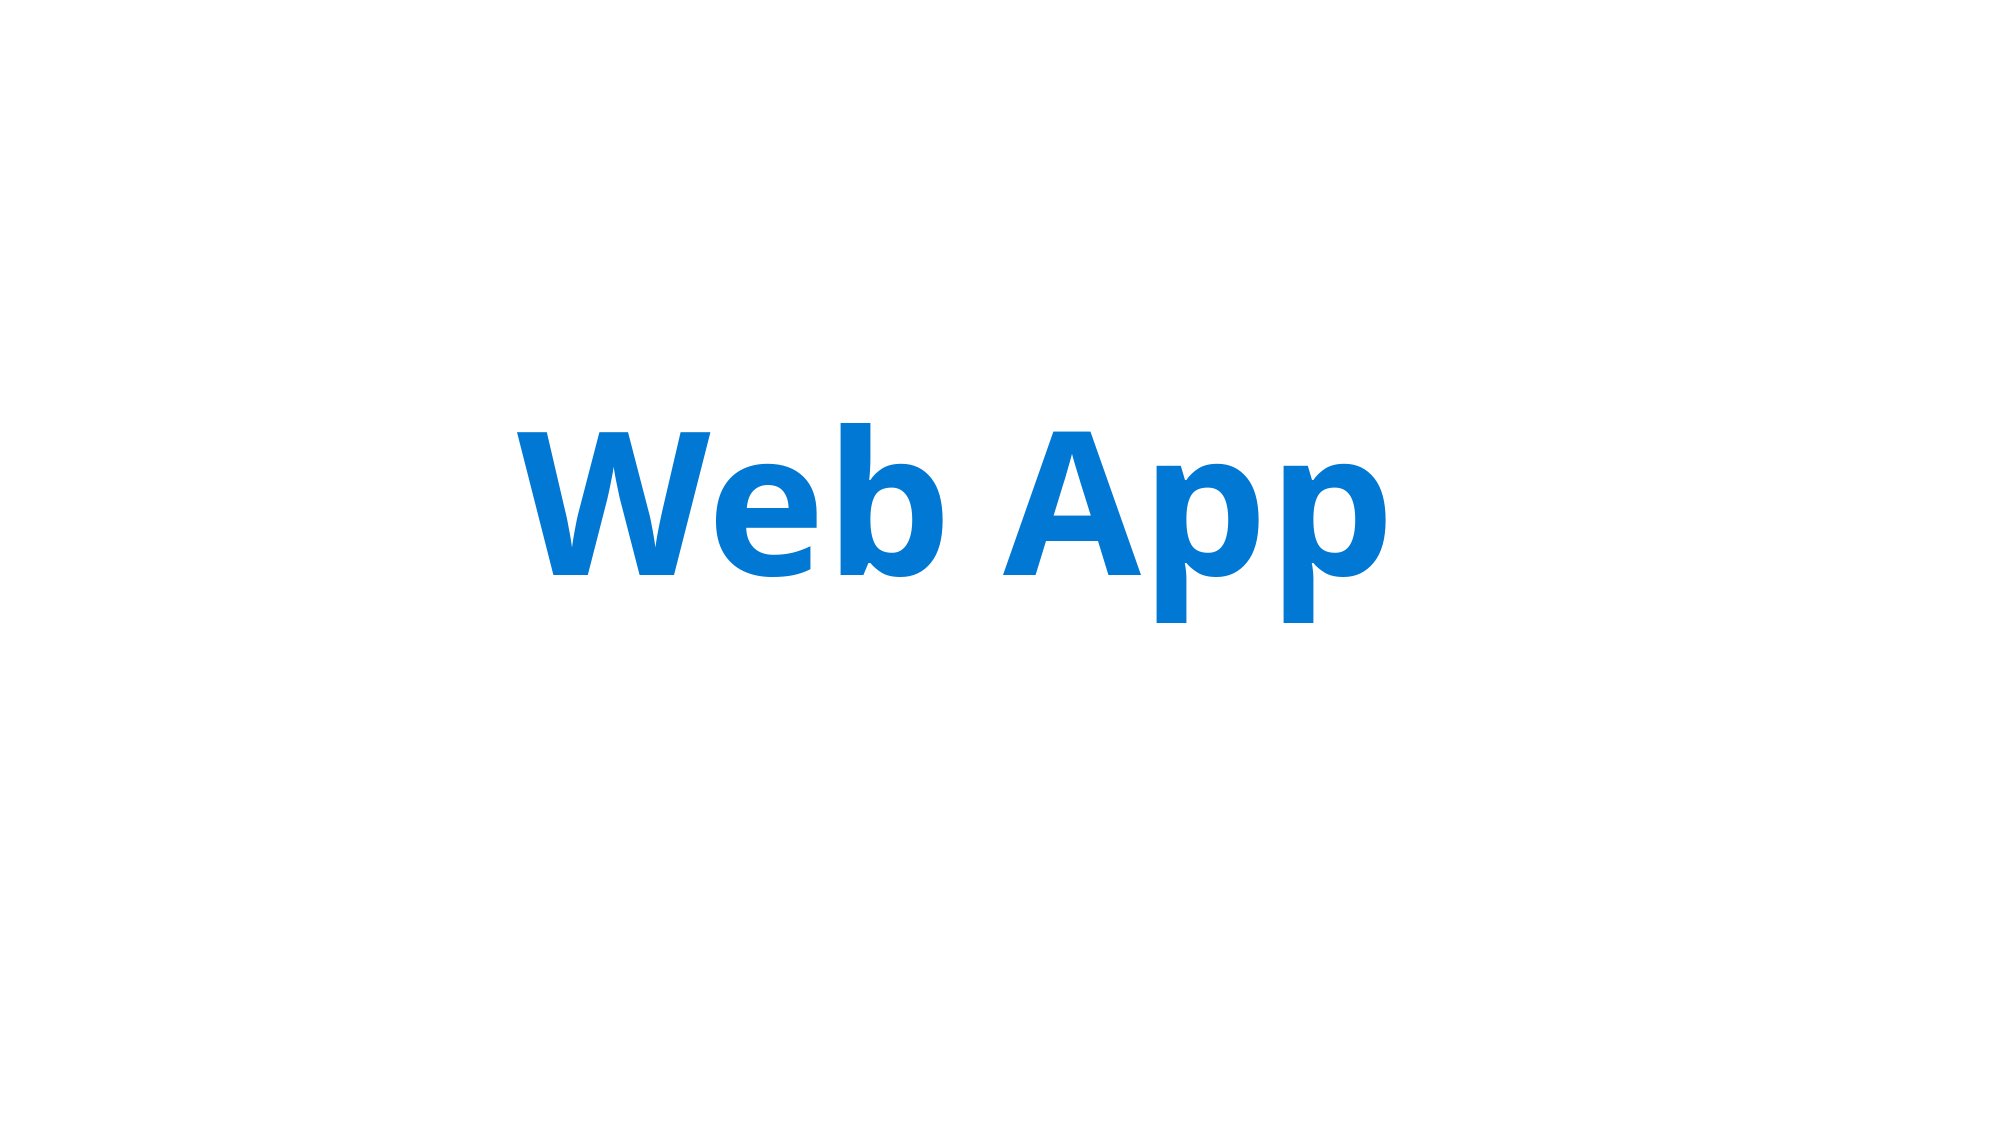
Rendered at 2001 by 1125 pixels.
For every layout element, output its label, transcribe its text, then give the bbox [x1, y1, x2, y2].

text_box Web App [503, 368, 1497, 624]
